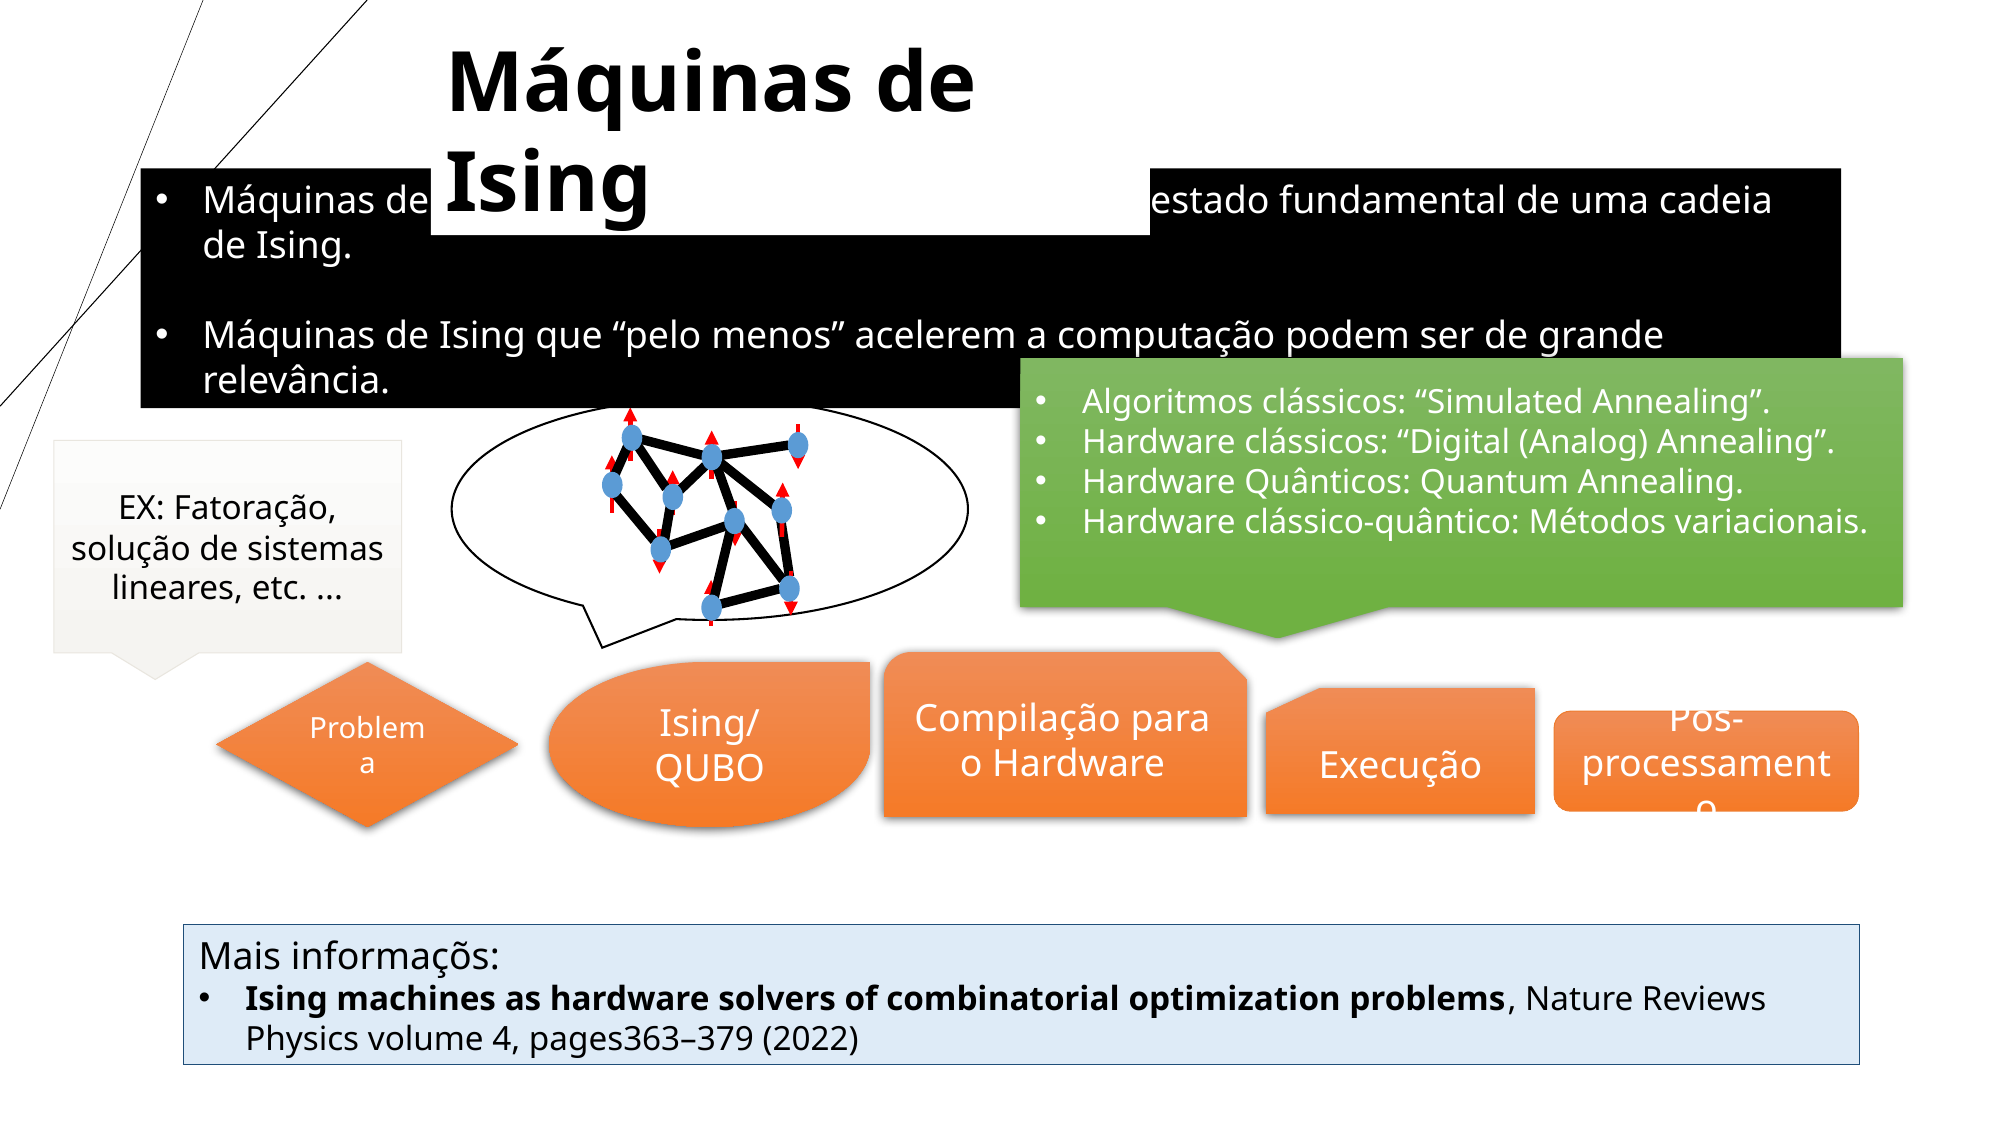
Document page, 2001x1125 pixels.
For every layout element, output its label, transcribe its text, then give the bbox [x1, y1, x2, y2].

text_box Compilação para o Hardware [883, 651, 1247, 818]
text_box [808, 409, 970, 613]
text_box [602, 407, 808, 626]
text_box Algoritmos clássicos: “Simulated Annealing”. Hardware clássicos: “Digital (Analog) Annealing”. Hardware Quânticos: Quantum Annealing. Hardware clássico-quântico: Métodos variacionais. [1020, 357, 1903, 639]
text_box Pós-processamento [1553, 710, 1860, 812]
text_box Máquinas de Ising são especializadas em encontrar o estado fundamental de uma cadeia de Ising. Máquinas de Ising que “pelo menos” acelerem a computação podem ser de grande relevância. [140, 168, 1842, 409]
text_box Mais informaçõs: Ising machines as hardware solvers of combinatorial optimization problems, Nature Reviews Physics volume 4, pages363–379 (2022) [183, 924, 1860, 1065]
text_box Execução [1265, 687, 1536, 815]
text_box [450, 409, 662, 650]
text_box Problema [216, 661, 519, 827]
text_box EX: Fatoração, solução de sistemas lineares, etc. ... [53, 439, 403, 681]
text_box Máquinas de Ising [430, 20, 1150, 236]
text_box Ising/QUBO [549, 661, 871, 827]
